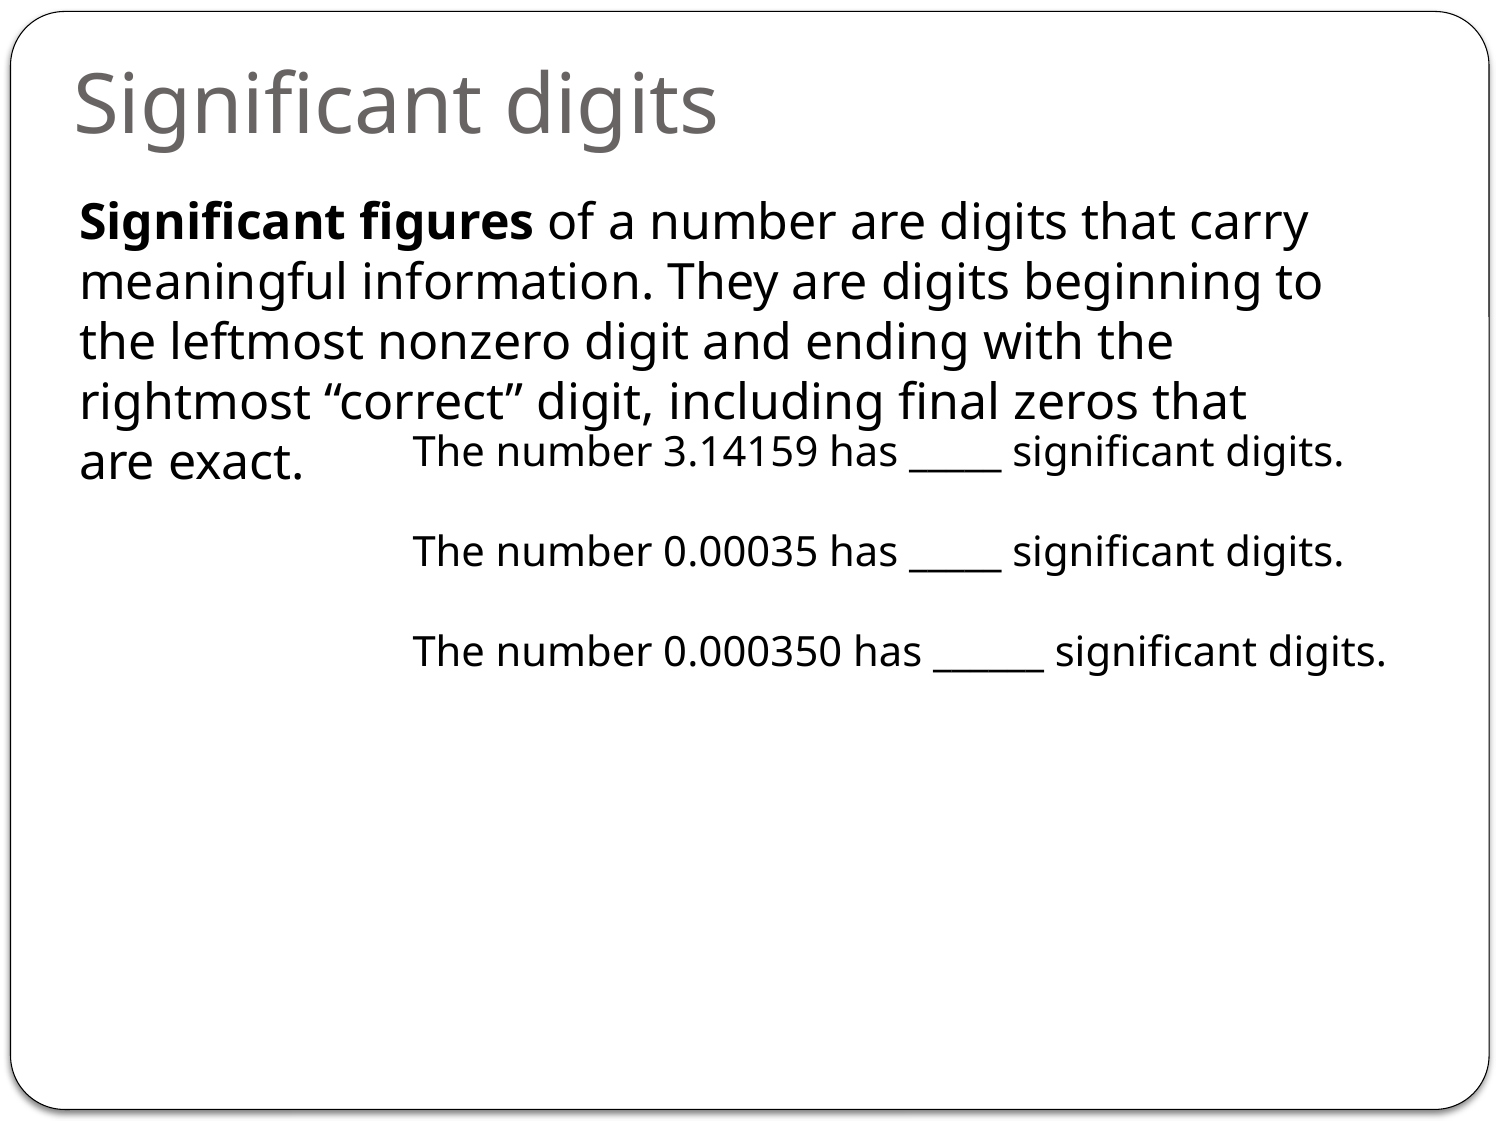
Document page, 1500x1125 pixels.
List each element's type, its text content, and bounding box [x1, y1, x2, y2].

text_box Significant digits [58, 0, 1334, 165]
text_box The number 3.14159 has _____ significant digits. The number 0.00035 has _____ significant digits. The number 0.000350 has ______ significant digits. [412, 424, 1425, 726]
text_box Significant figures of a number are digits that carry meaningful information. They are digits beginning to the leftmost nonzero digit and ending with the rightmost “correct” digit, including final zeros that are exact. [64, 182, 1340, 498]
